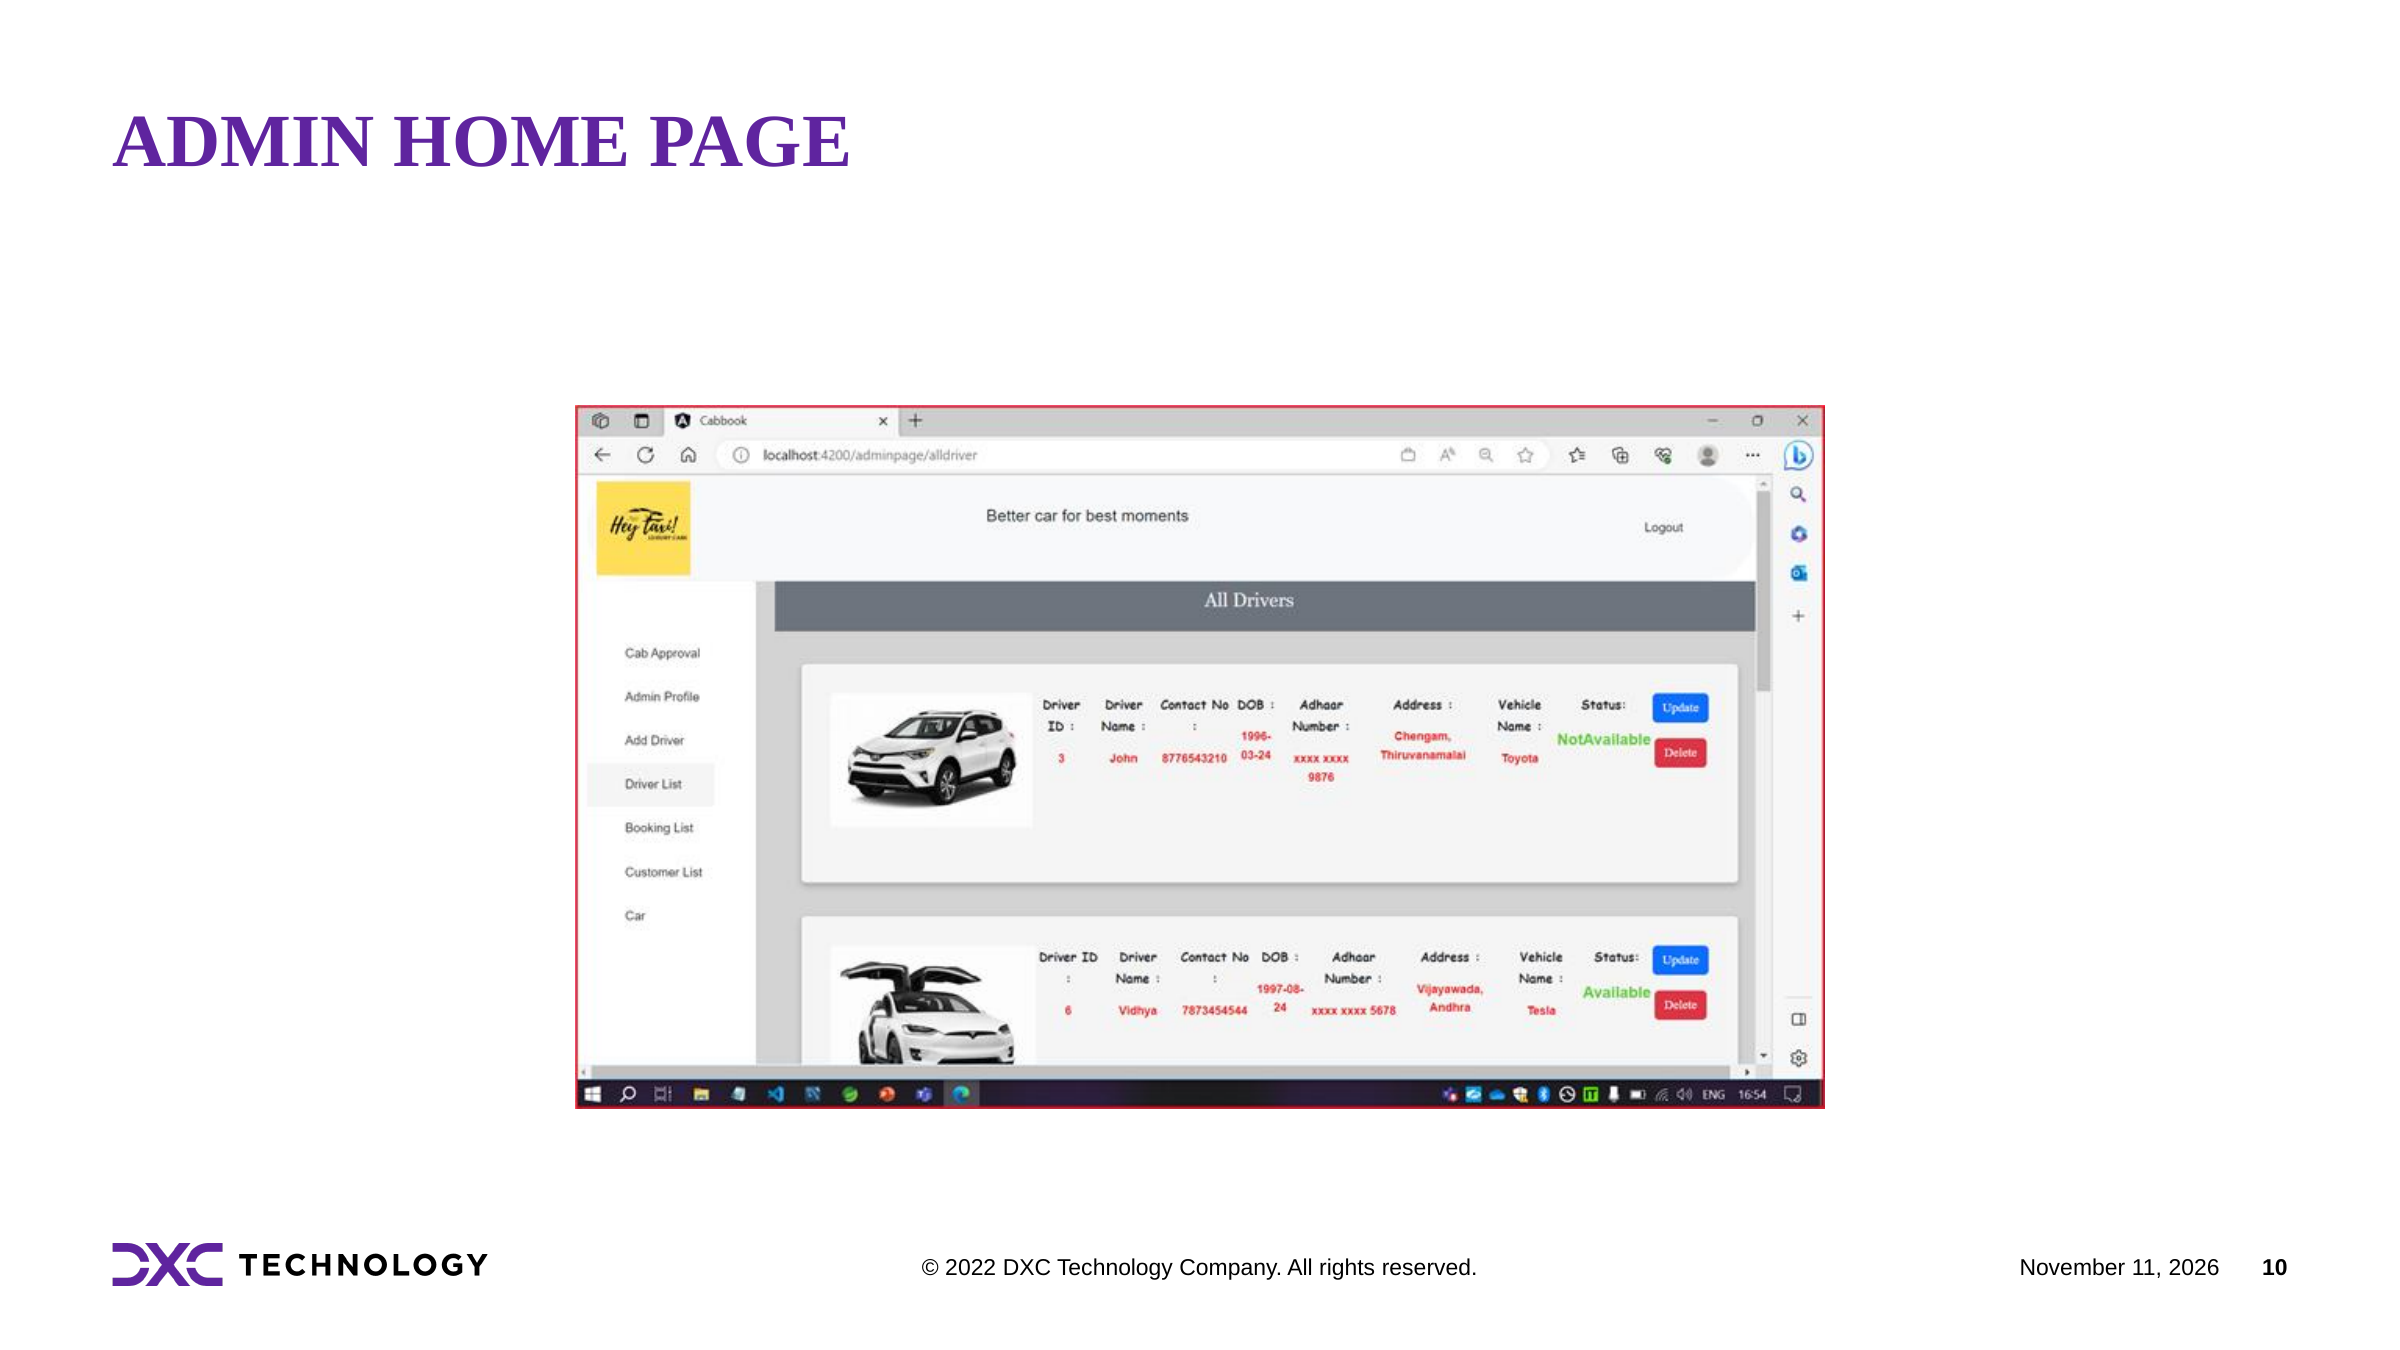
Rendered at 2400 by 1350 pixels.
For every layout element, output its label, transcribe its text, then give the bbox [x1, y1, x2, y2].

title ADMIN HOME PAGE [112, 104, 2288, 338]
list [574, 405, 1826, 1110]
picture [112, 1243, 488, 1286]
